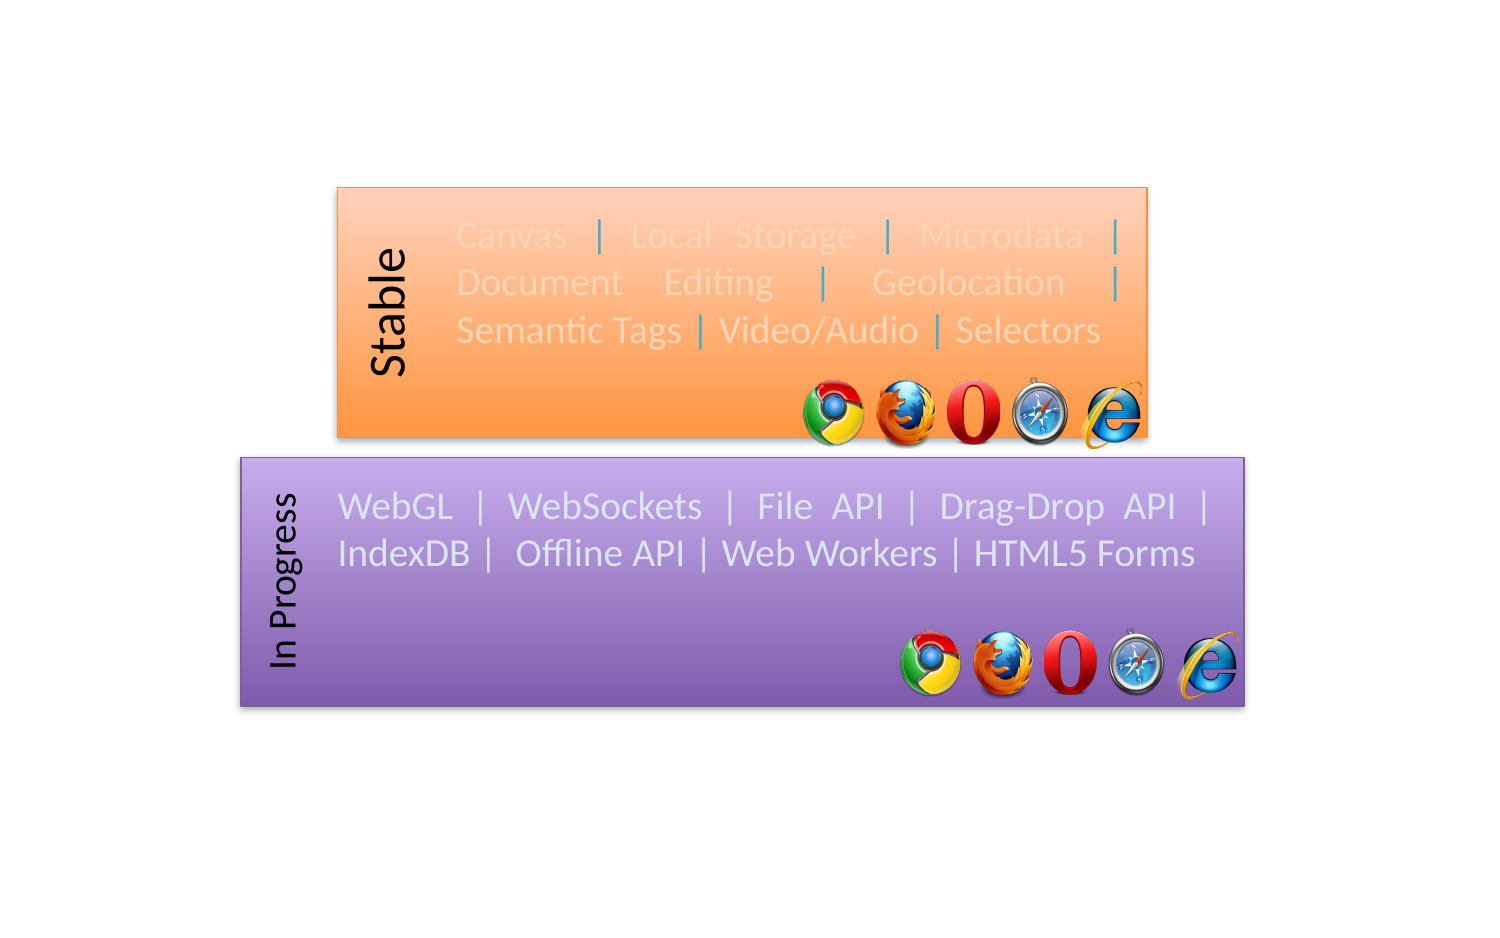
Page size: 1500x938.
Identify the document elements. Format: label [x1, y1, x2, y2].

text_box [240, 457, 1245, 707]
picture [893, 626, 1245, 701]
text_box [337, 187, 1148, 450]
